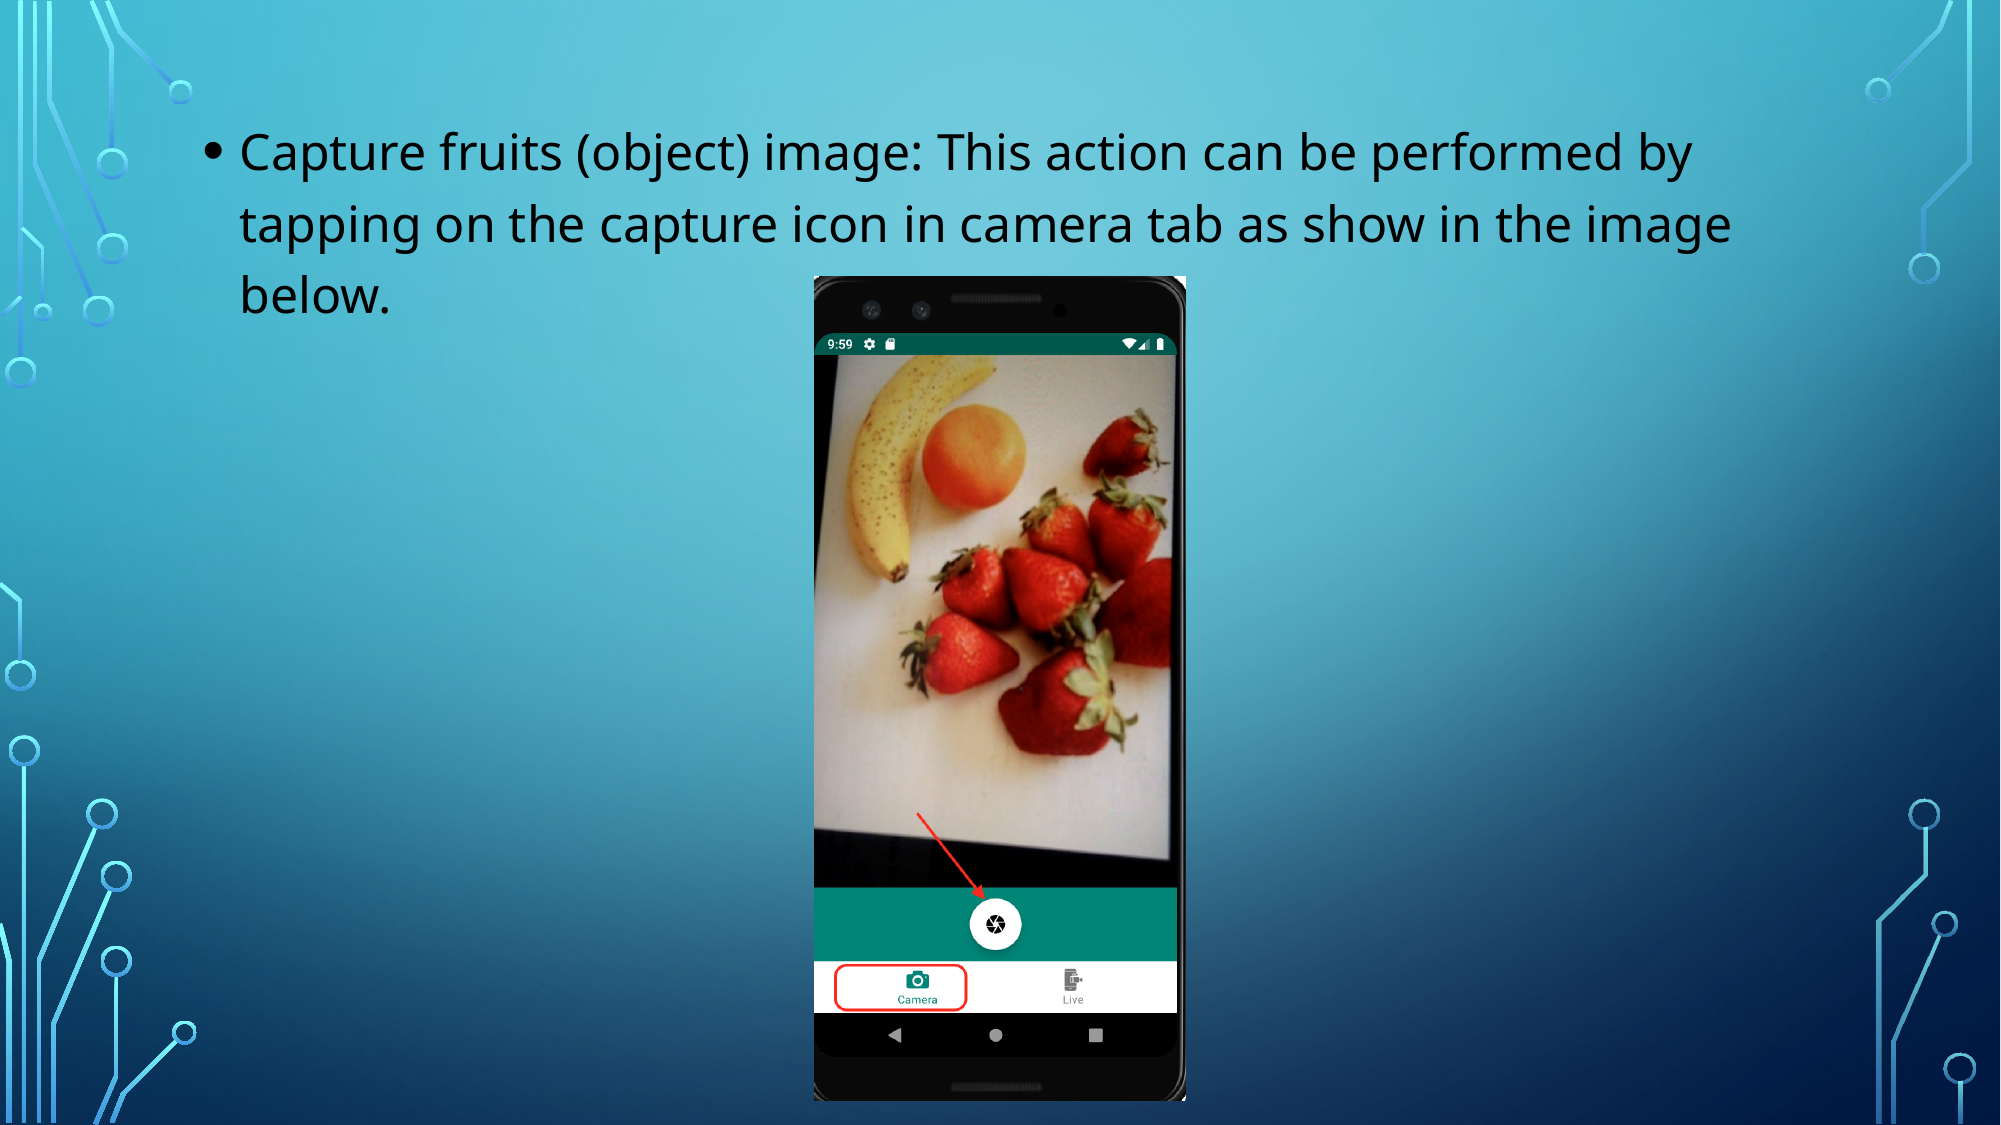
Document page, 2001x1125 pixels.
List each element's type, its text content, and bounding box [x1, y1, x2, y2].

picture [814, 276, 1186, 1101]
list Capture fruits (object) image: This action can be performed by tapping on the capture icon in camera tab as show in the image below. [187, 100, 1813, 1125]
